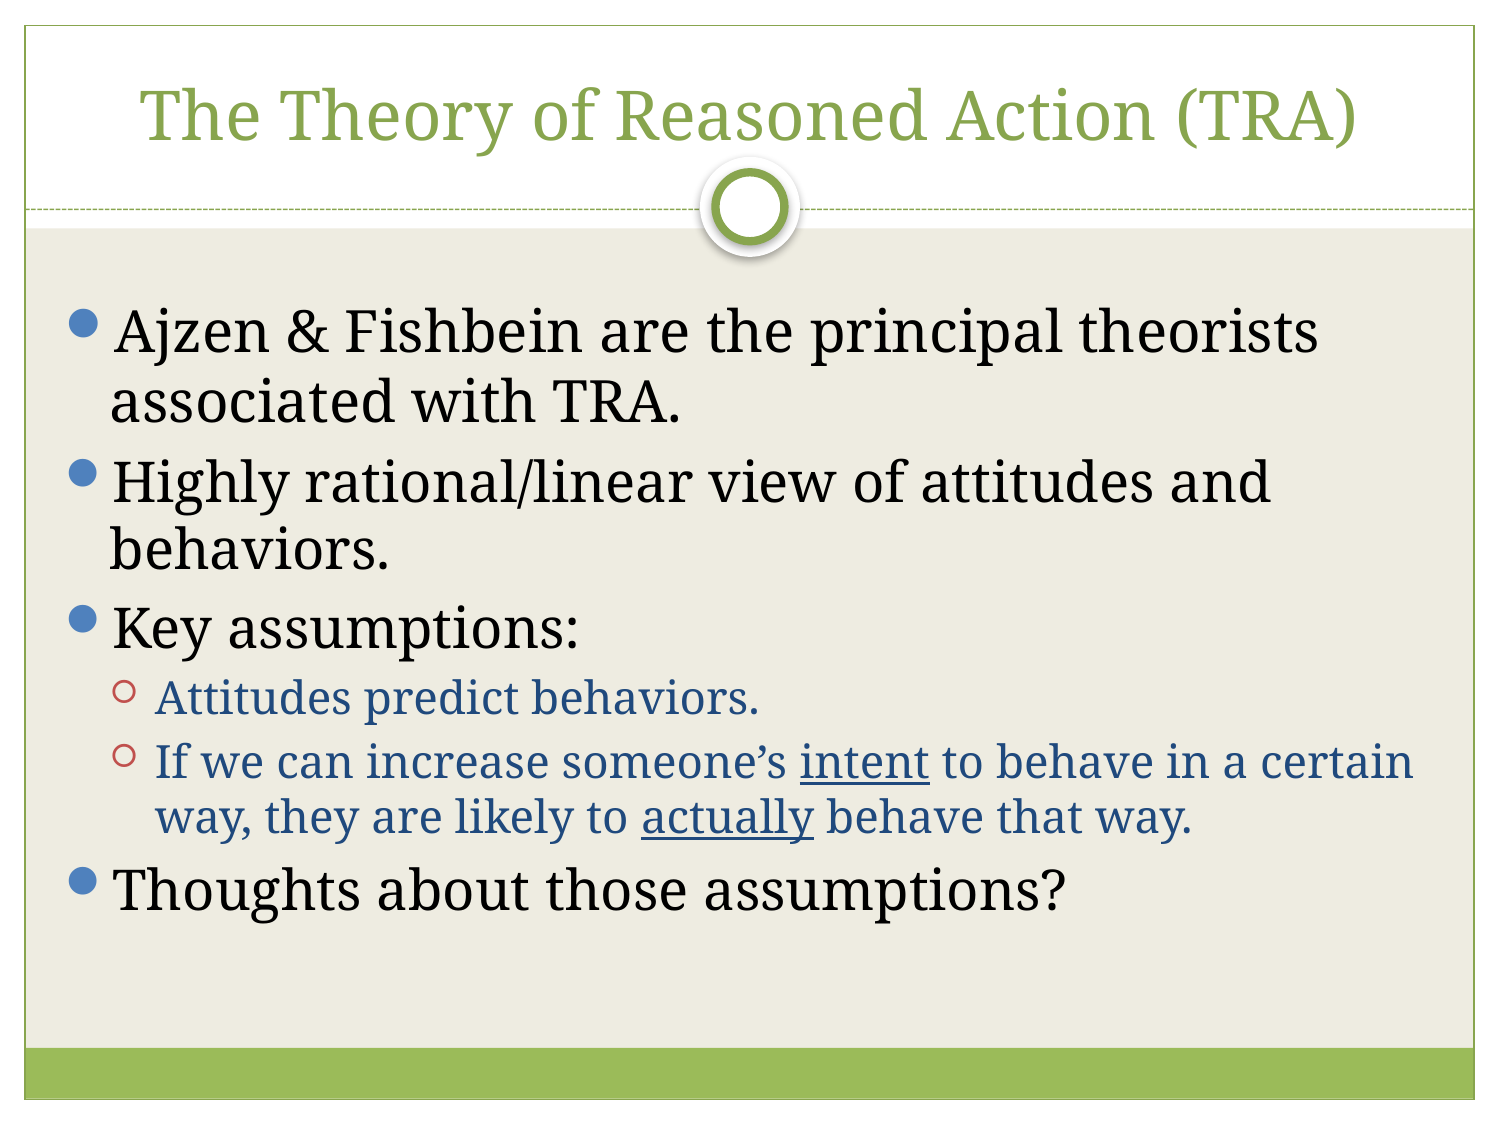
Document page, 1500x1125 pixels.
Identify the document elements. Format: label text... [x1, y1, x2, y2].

list Ajzen & Fishbein are the principal theorists associated with TRA. Highly rational/linear view of attitudes and behaviors. Key assumptions: Attitudes predict behaviors. If we can increase someone’s intent to behave in a certain way, they are likely to actually behave that way. Thoughts about those assumptions? [50, 287, 1450, 963]
title The Theory of Reasoned Action (TRA) [49, 37, 1450, 162]
